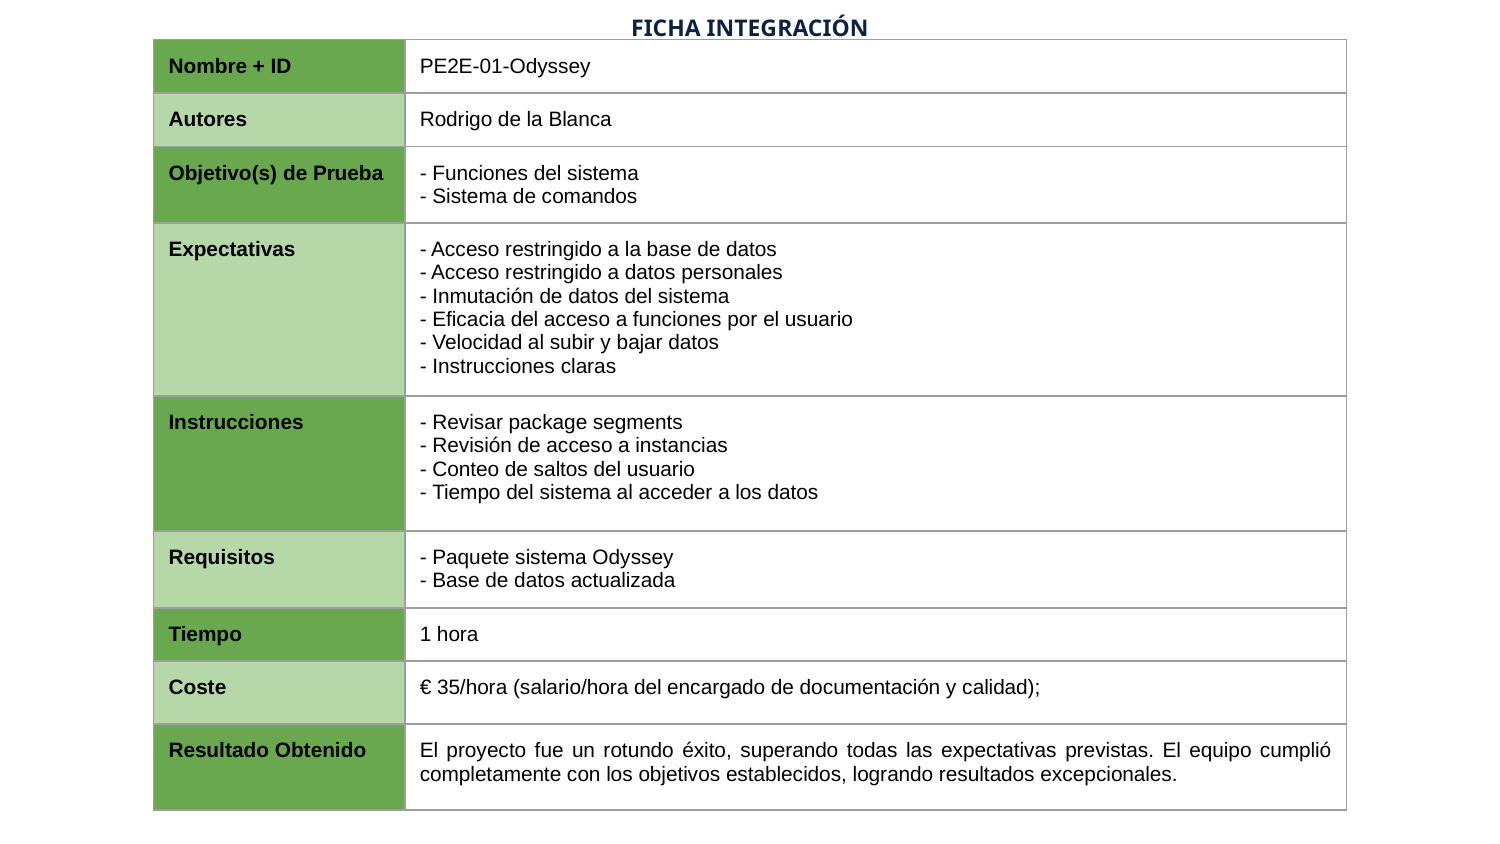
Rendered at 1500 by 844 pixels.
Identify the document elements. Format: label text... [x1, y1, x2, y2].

table_cell - Acceso restringido a la base de datos - Acceso restringido a datos personales - Inmutación de datos del sistema - Eficacia del acceso a funciones por el usuario - Velocidad al subir y bajar datos - Instrucciones claras [406, 224, 1346, 395]
table_cell El proyecto fue un rotundo éxito, superando todas las expectativas previstas. El equipo cumplió completamente con los objetivos establecidos, logrando resultados excepcionales. [406, 725, 1346, 809]
table_cell Resultado Obtenido [154, 725, 404, 809]
table_header Nombre + ID [154, 40, 404, 92]
table_cell Tiempo [154, 609, 404, 660]
table_cell Expectativas [154, 224, 404, 395]
table_cell € 35/hora (salario/hora del encargado de documentación y calidad); [406, 662, 1346, 723]
table_cell Requisitos [154, 532, 404, 607]
table_cell - Revisar package segments - Revisión de acceso a instancias - Conteo de saltos del usuario - Tiempo del sistema al acceder a los datos [406, 397, 1346, 530]
table_cell - Paquete sistema Odyssey - Base de datos actualizada [406, 532, 1346, 607]
table_cell Autores [154, 94, 404, 146]
table_cell Instrucciones [154, 397, 404, 530]
table_cell Objetivo(s) de Prueba [154, 147, 404, 222]
table_cell Rodrigo de la Blanca [406, 94, 1346, 146]
table_cell Coste [154, 662, 404, 723]
table_cell 1 hora [406, 609, 1346, 660]
text_box FICHA INTEGRACIÓN [503, 0, 996, 56]
table_header PE2E-01-Odyssey [406, 40, 1346, 92]
table_cell - Funciones del sistema - Sistema de comandos [406, 147, 1346, 222]
